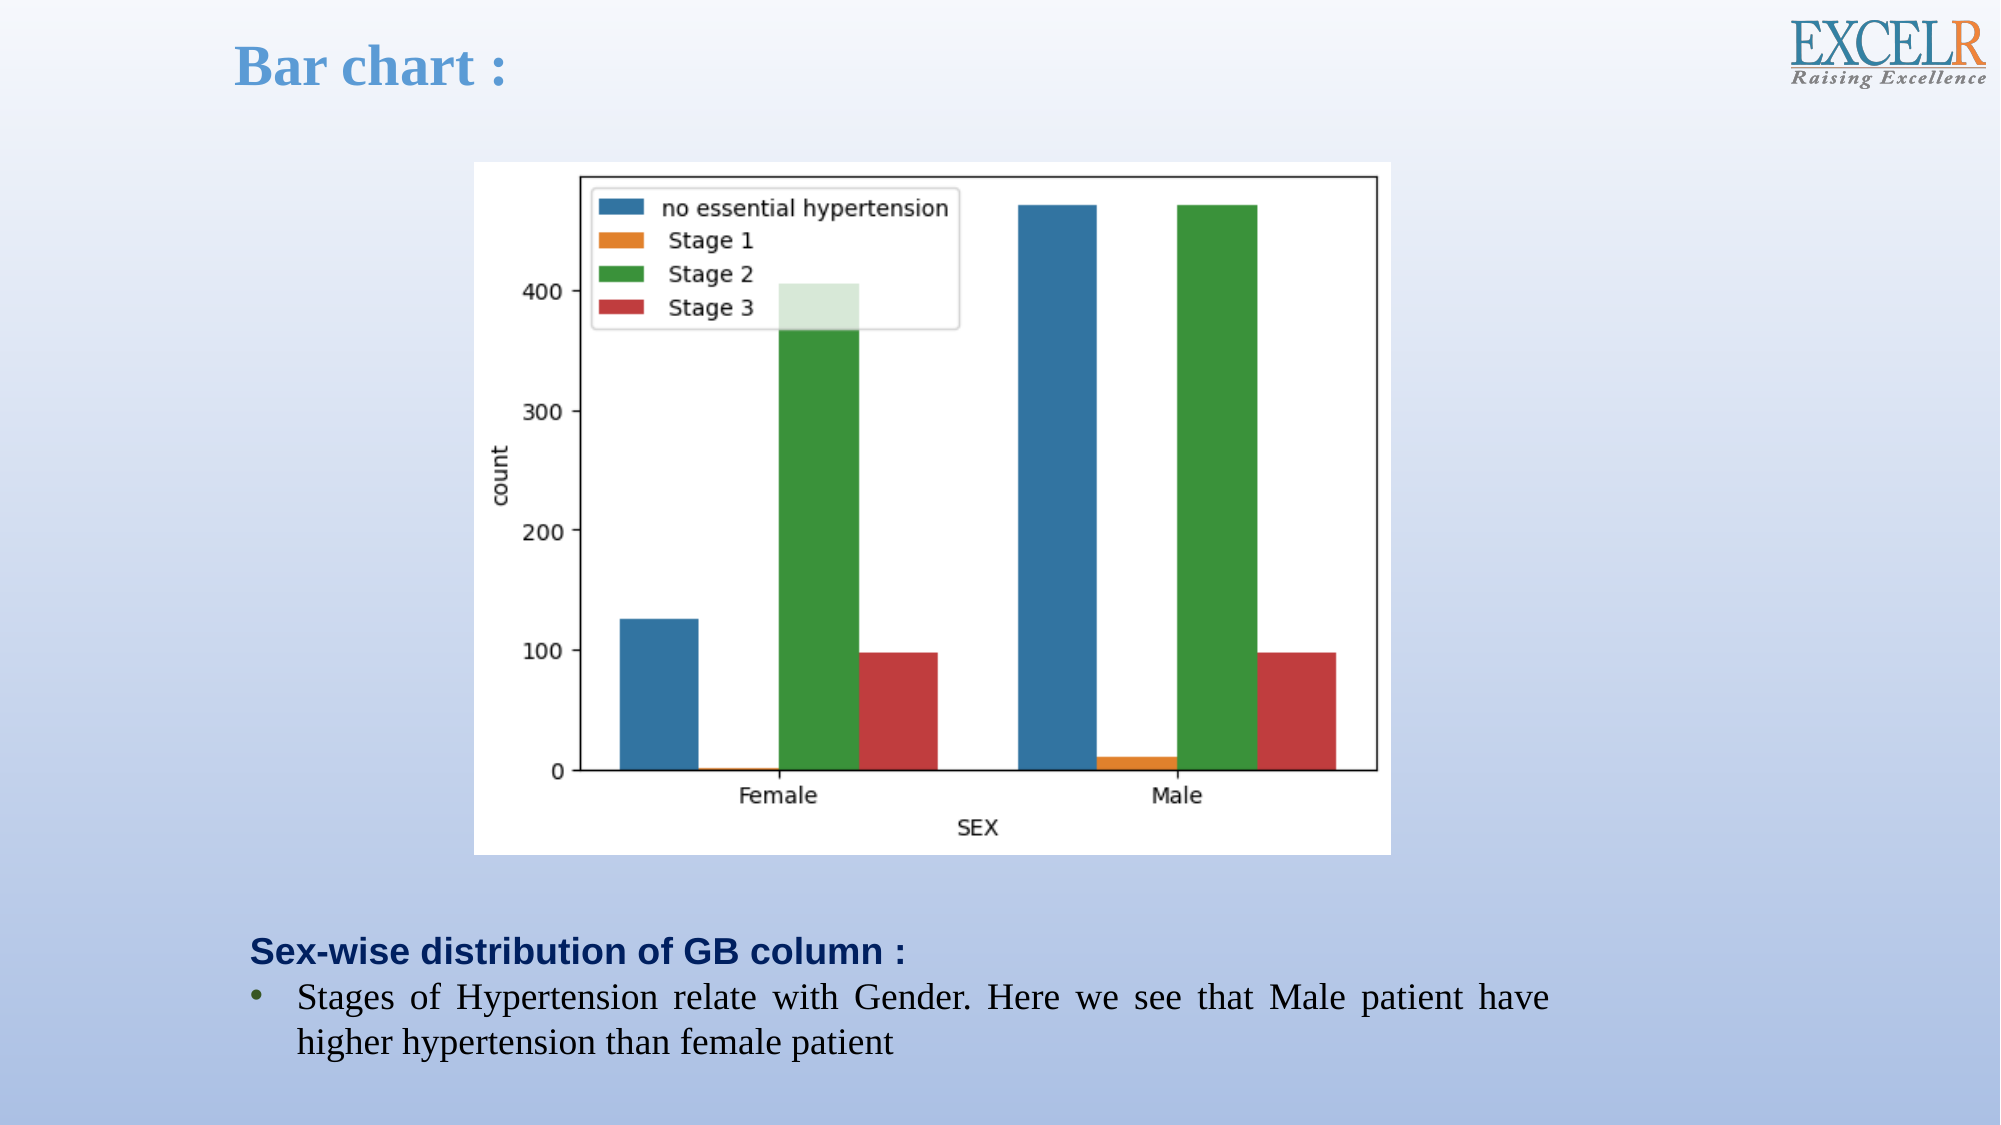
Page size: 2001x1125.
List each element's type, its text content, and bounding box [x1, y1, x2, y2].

text_box Sex-wise distribution of GB column : Stages of Hypertension relate with Gender. Here we see that Male patient have higher hypertension than female patient [234, 919, 1567, 1070]
picture [474, 162, 1391, 855]
text_box Bar chart : [234, 26, 1630, 111]
picture [1791, 20, 1986, 89]
